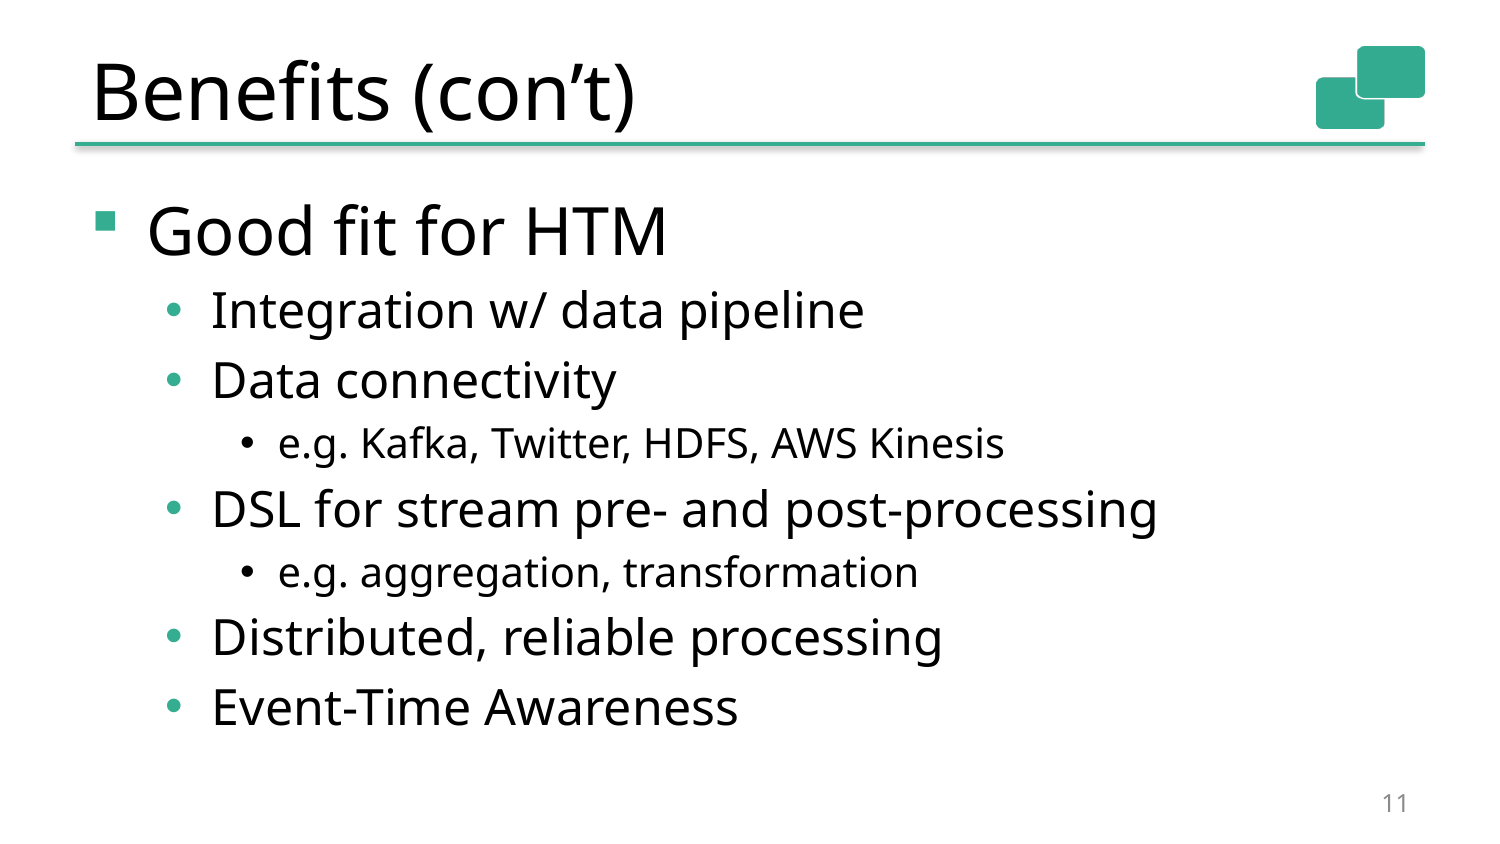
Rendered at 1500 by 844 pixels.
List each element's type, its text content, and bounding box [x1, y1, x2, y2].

title Benefits (con’t) [75, 33, 1302, 145]
list Good fit for HTM Integration w/ data pipeline Data connectivity e.g. Kafka, Twitter, HDFS, AWS Kinesis DSL for stream pre- and post-processing e.g. aggregation, transformation Distributed, reliable processing Event-Time Awareness [75, 181, 1408, 754]
slide_number 11 [1074, 782, 1425, 827]
picture [1316, 46, 1425, 129]
